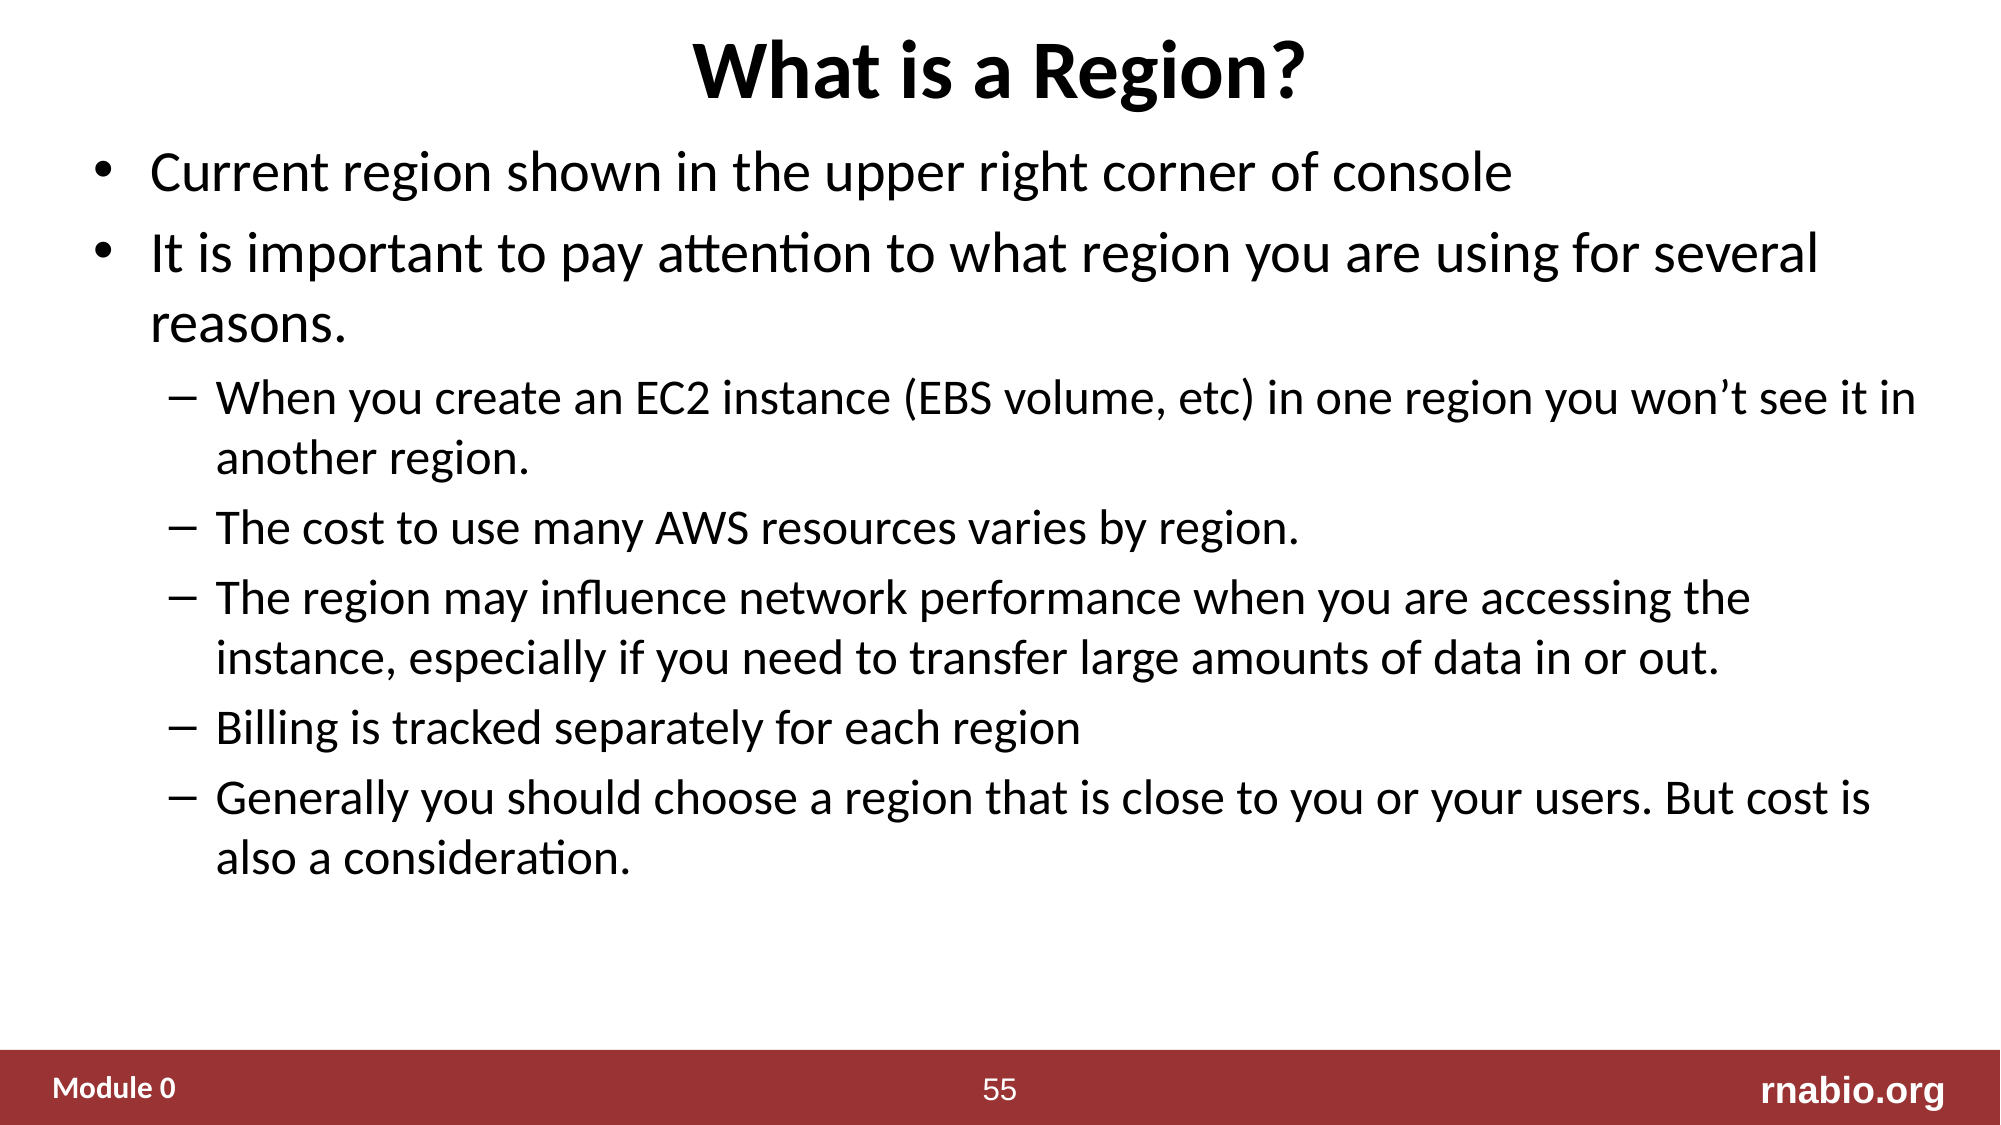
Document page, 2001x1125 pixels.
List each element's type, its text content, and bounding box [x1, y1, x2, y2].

title What is a Region? [275, 0, 1725, 135]
list Current region shown in the upper right corner of console It is important to pay attention to what region you are using for several reasons. When you create an EC2 instance (EBS volume, etc) in one region you won’t see it in another region. The cost to use many AWS resources varies by region. The region may influence network performance when you are accessing the instance, especially if you need to transfer large amounts of data in or out. Billing is tracked separately for each region Generally you should choose a region that is close to you or your users. But cost is also a consideration. [78, 125, 1945, 1035]
